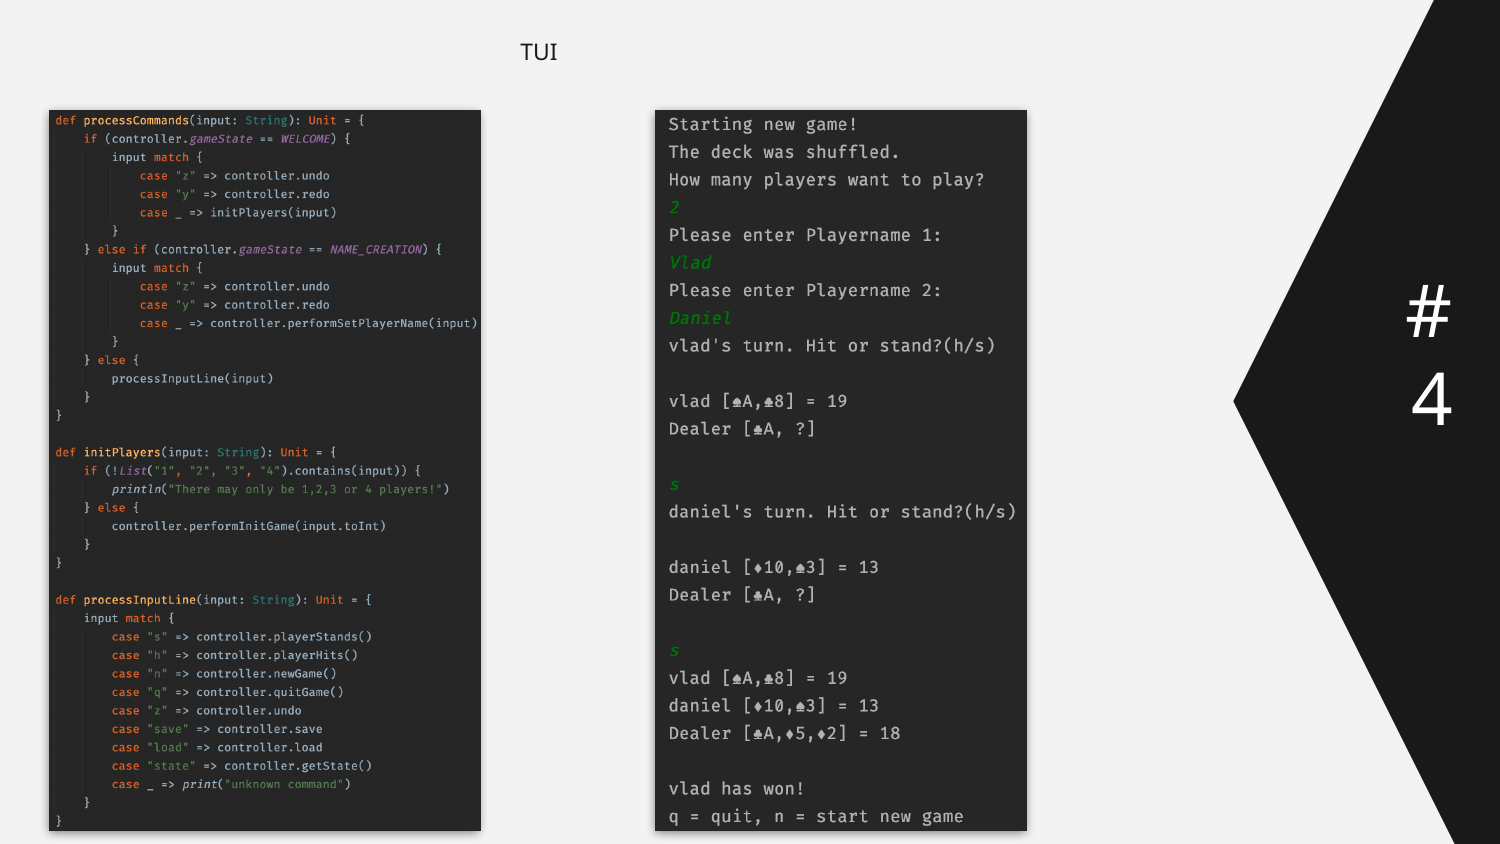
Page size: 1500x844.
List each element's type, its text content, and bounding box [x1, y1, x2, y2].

title TUI [505, 22, 995, 136]
title #4 [1349, 348, 1469, 455]
picture [655, 110, 1027, 831]
picture [49, 110, 481, 831]
